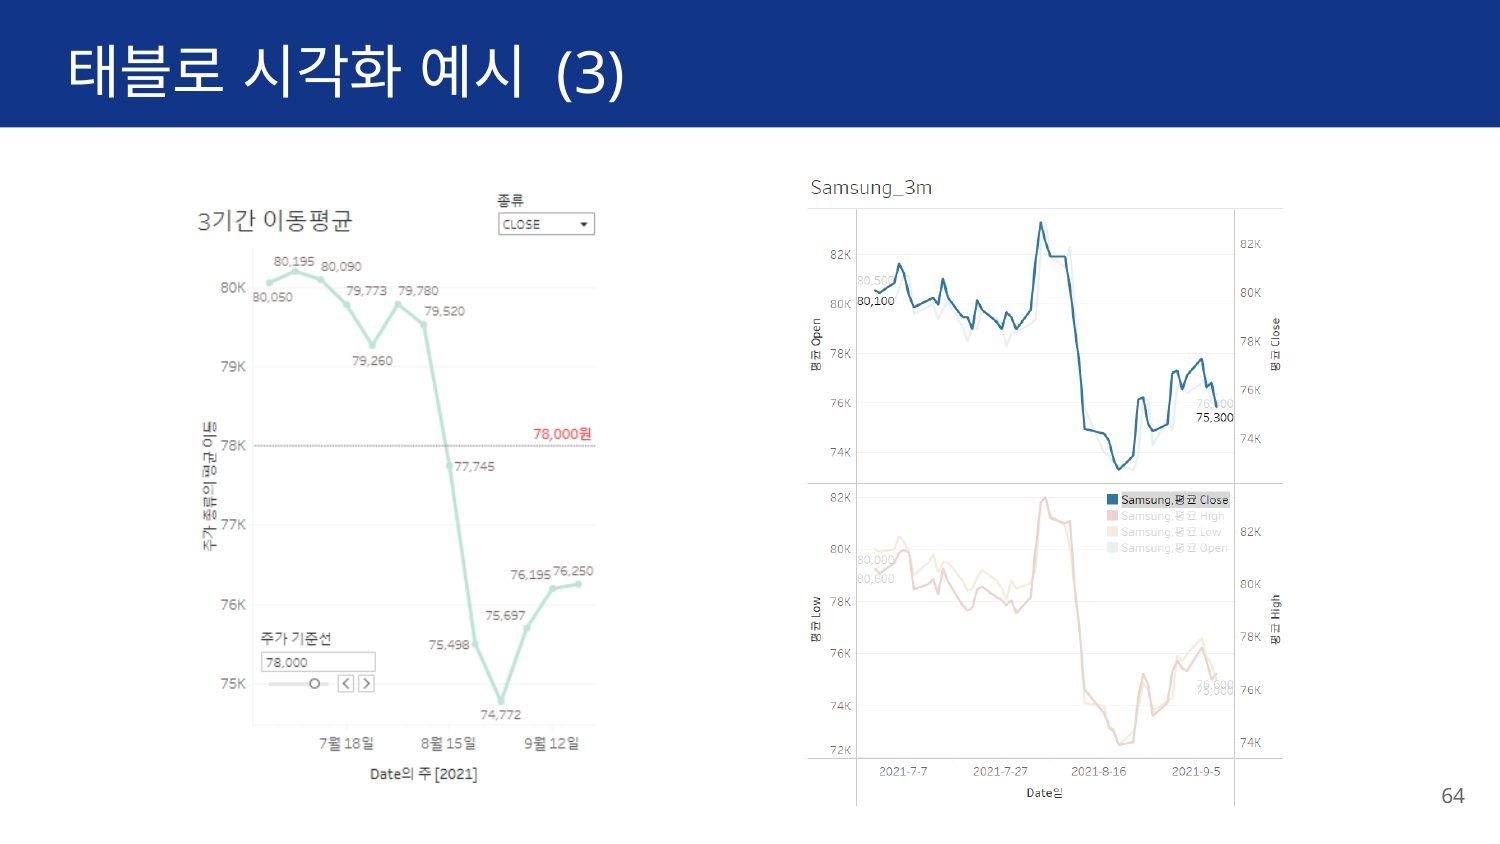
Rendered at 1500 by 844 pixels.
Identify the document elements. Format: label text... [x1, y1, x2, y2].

title 태블로 시각화 예시 (3) [51, 20, 1449, 123]
slide_number ‹#› [1389, 764, 1480, 830]
picture [801, 170, 1284, 814]
picture [185, 187, 603, 797]
